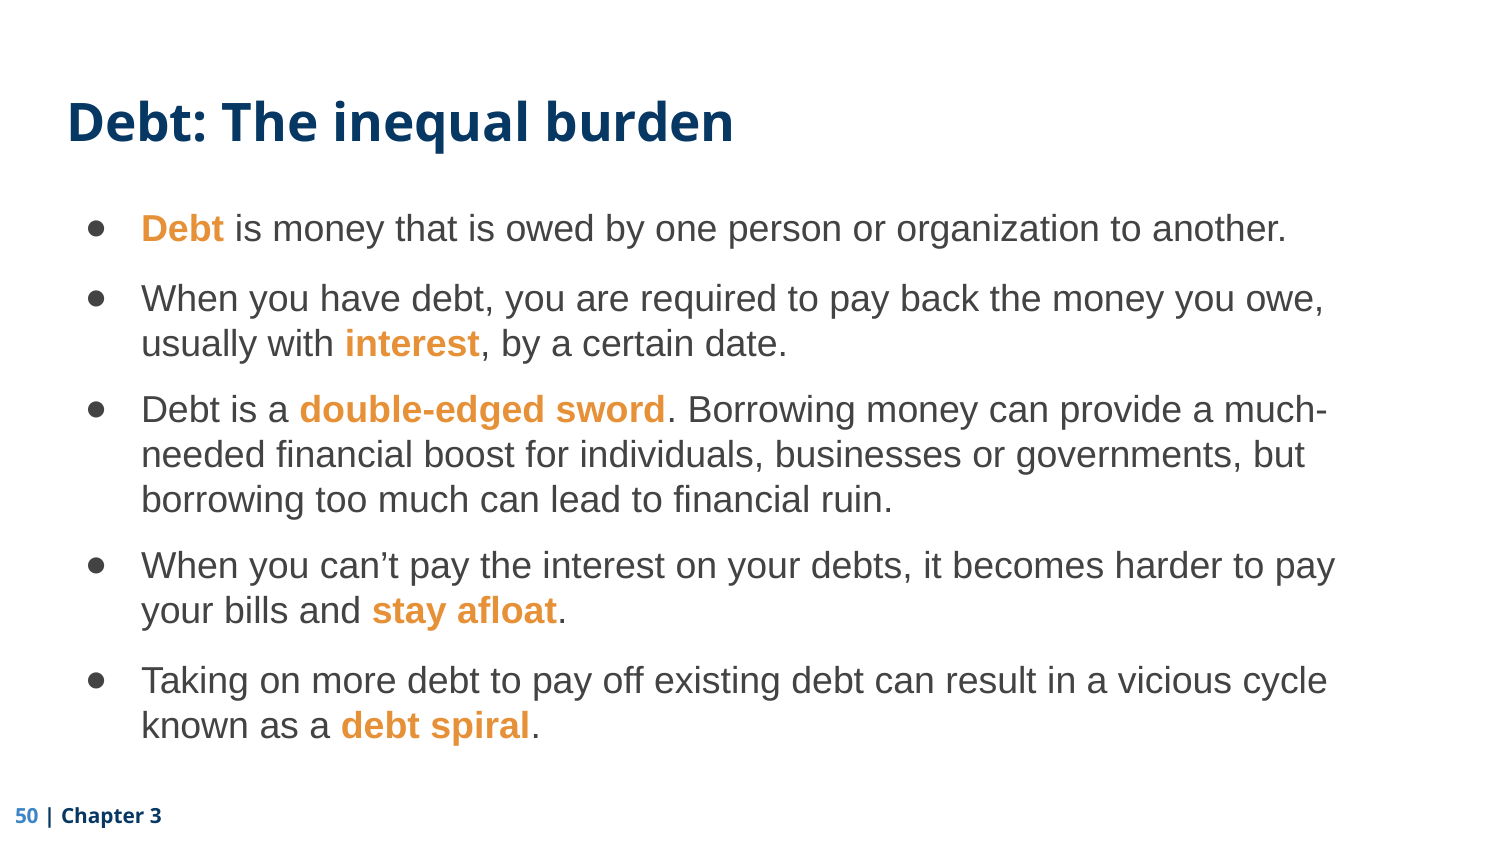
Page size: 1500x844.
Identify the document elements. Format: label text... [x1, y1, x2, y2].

list Debt is money that is owed by one person or organization to another. When you have debt, you are required to pay back the money you owe, usually with interest, by a certain date. Debt is a double-edged sword. Borrowing money can provide a much-needed financial boost for individuals, businesses or governments, but borrowing too much can lead to financial ruin. When you can’t pay the interest on your debts, it becomes harder to pay your bills and stay afloat. Taking on more debt to pay off existing debt can result in a vicious cycle known as a debt spiral. [51, 189, 1375, 783]
slide_number ‹#› | Chapter 3 [0, 790, 548, 844]
title Debt: The inequal burden [51, 72, 1449, 167]
